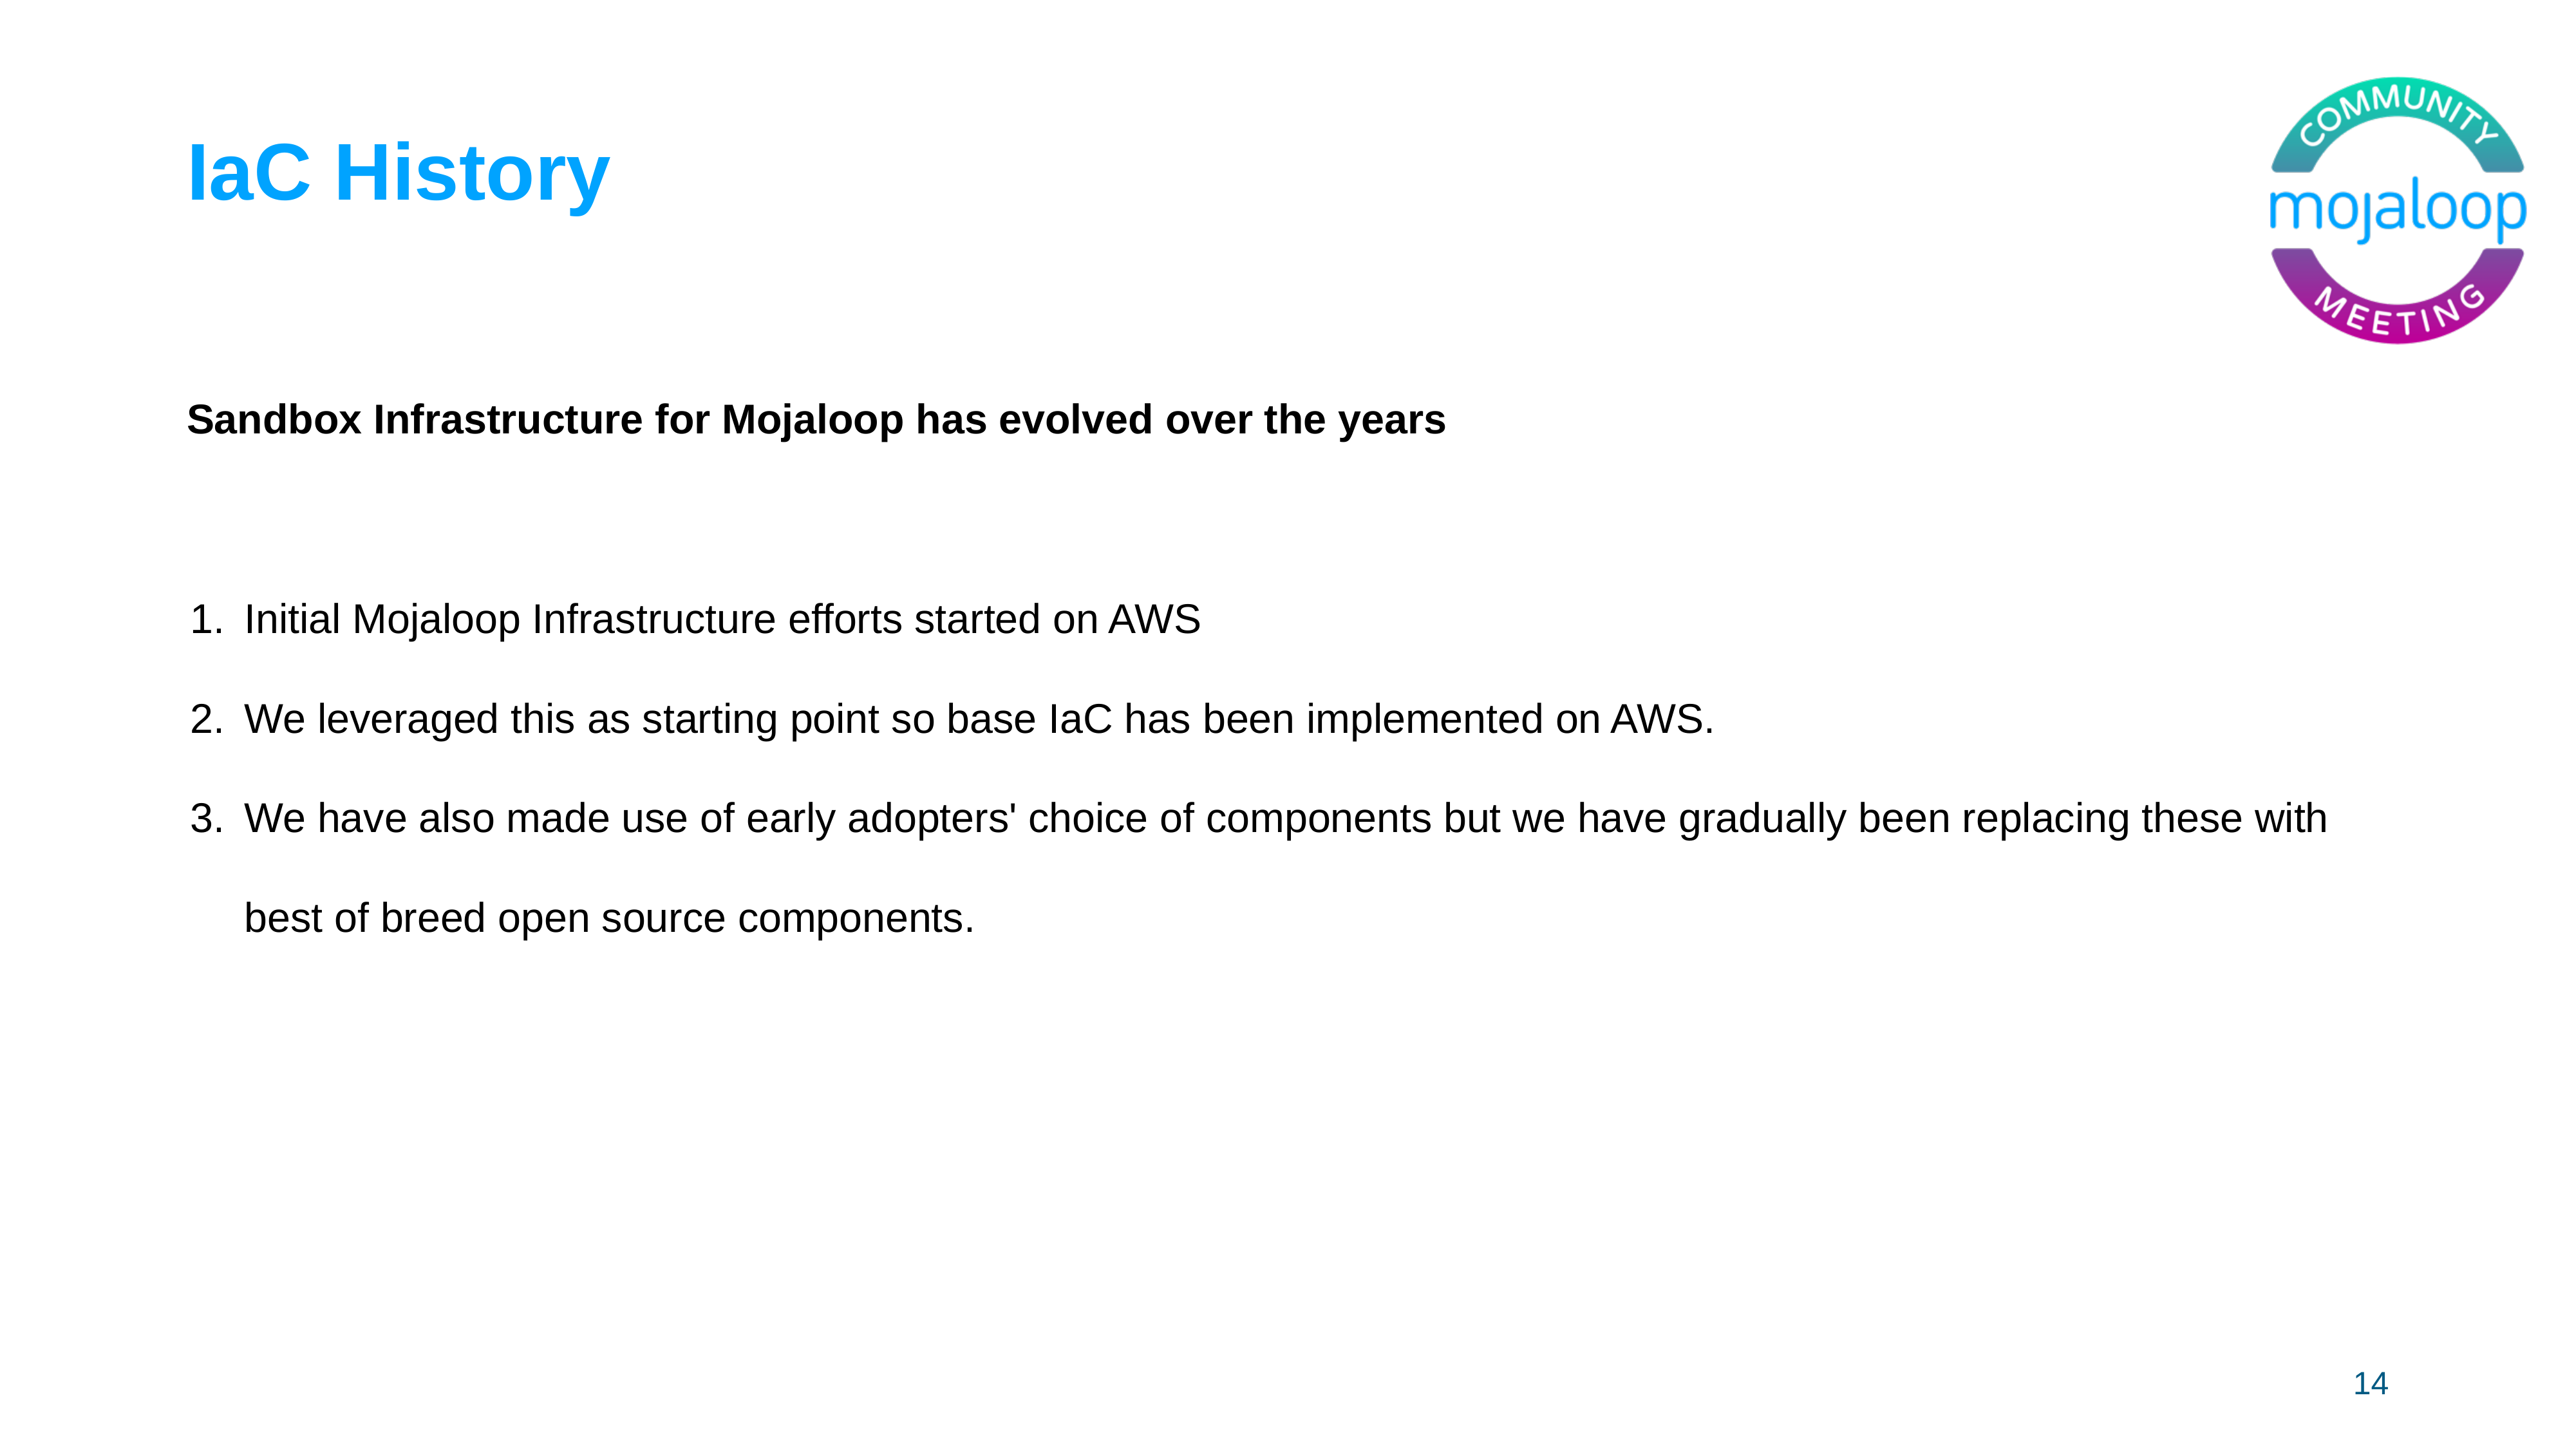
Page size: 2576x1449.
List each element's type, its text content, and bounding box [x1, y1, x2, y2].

title IaC History [177, 77, 2170, 357]
picture [2270, 77, 2528, 345]
list Sandbox Infrastructure for Mojaloop has evolved over the years Initial Mojaloop Infrastructure efforts started on AWS We leveraged this as starting point so base IaC has been implemented on AWS. We have also made use of early adopters' choice of components but we have gradually been replacing these with best of breed open source components. [177, 388, 2399, 1305]
slide_number 14 [1819, 1343, 2399, 1421]
